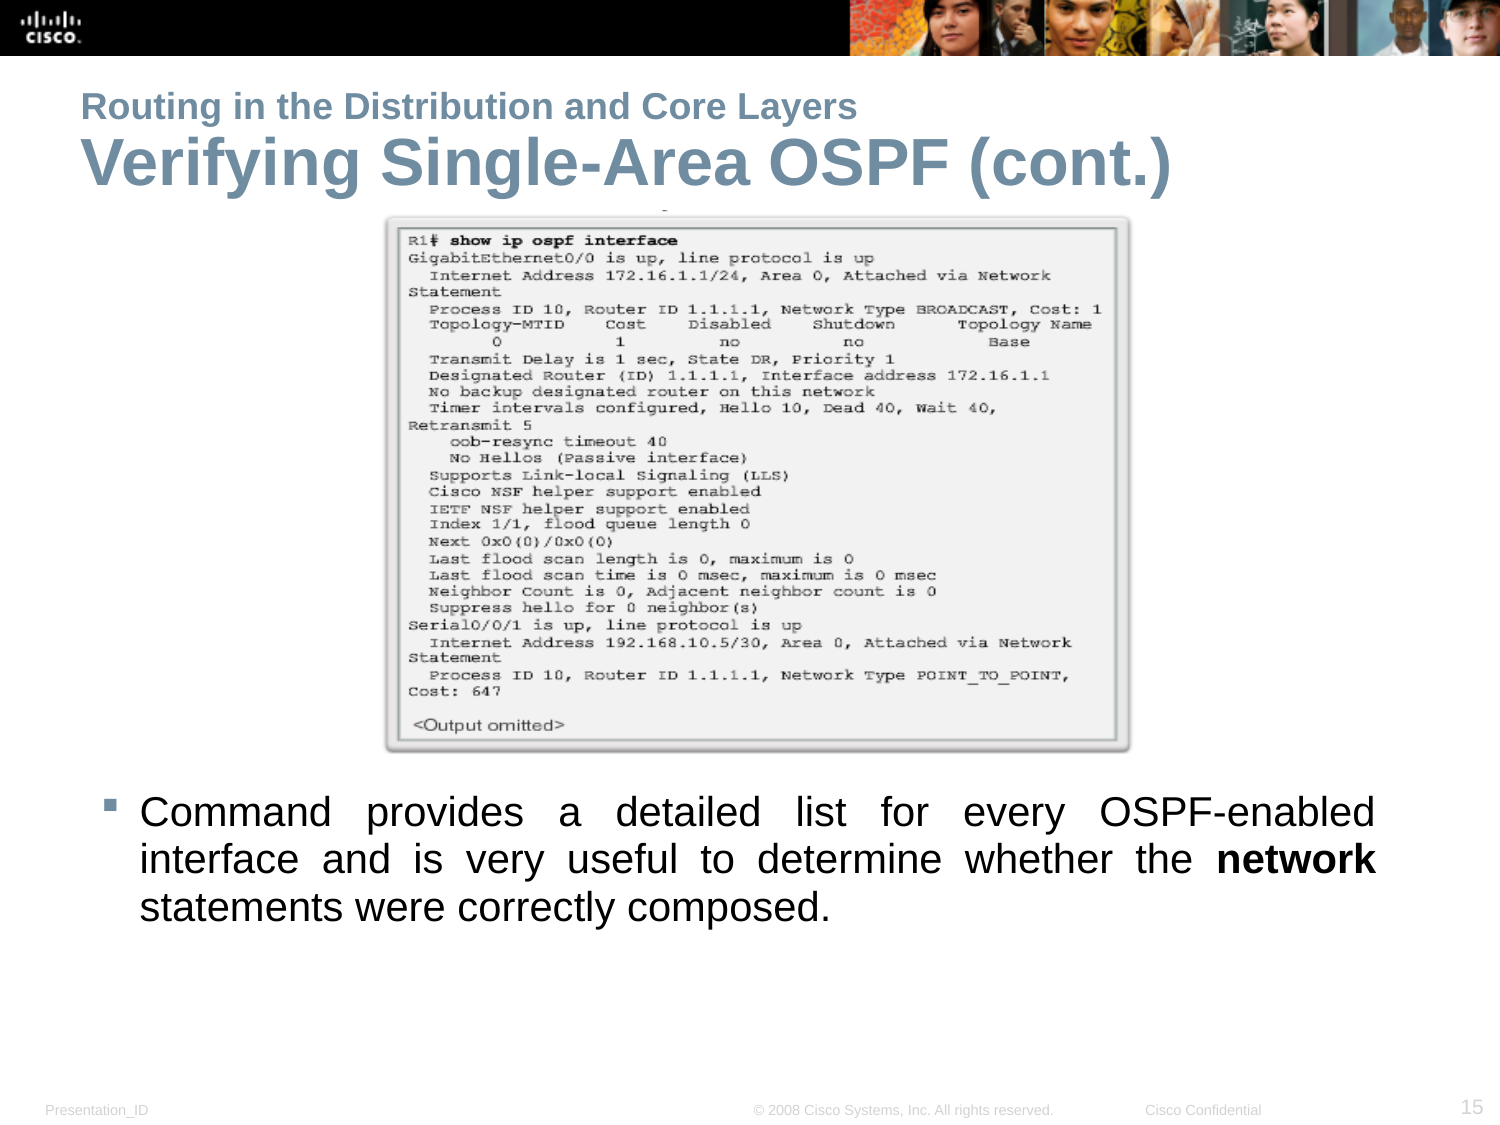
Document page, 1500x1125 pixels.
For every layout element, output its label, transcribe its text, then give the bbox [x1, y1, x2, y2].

title Routing in the Distribution and Core Layers Verifying Single-Area OSPF (cont.) [66, 68, 1404, 207]
picture [0, 0, 1500, 56]
picture [375, 210, 1138, 762]
list Command provides a detailed list for every OSPF-enabled interface and is very useful to determine whether the network statements were correctly composed. [87, 781, 1391, 1078]
